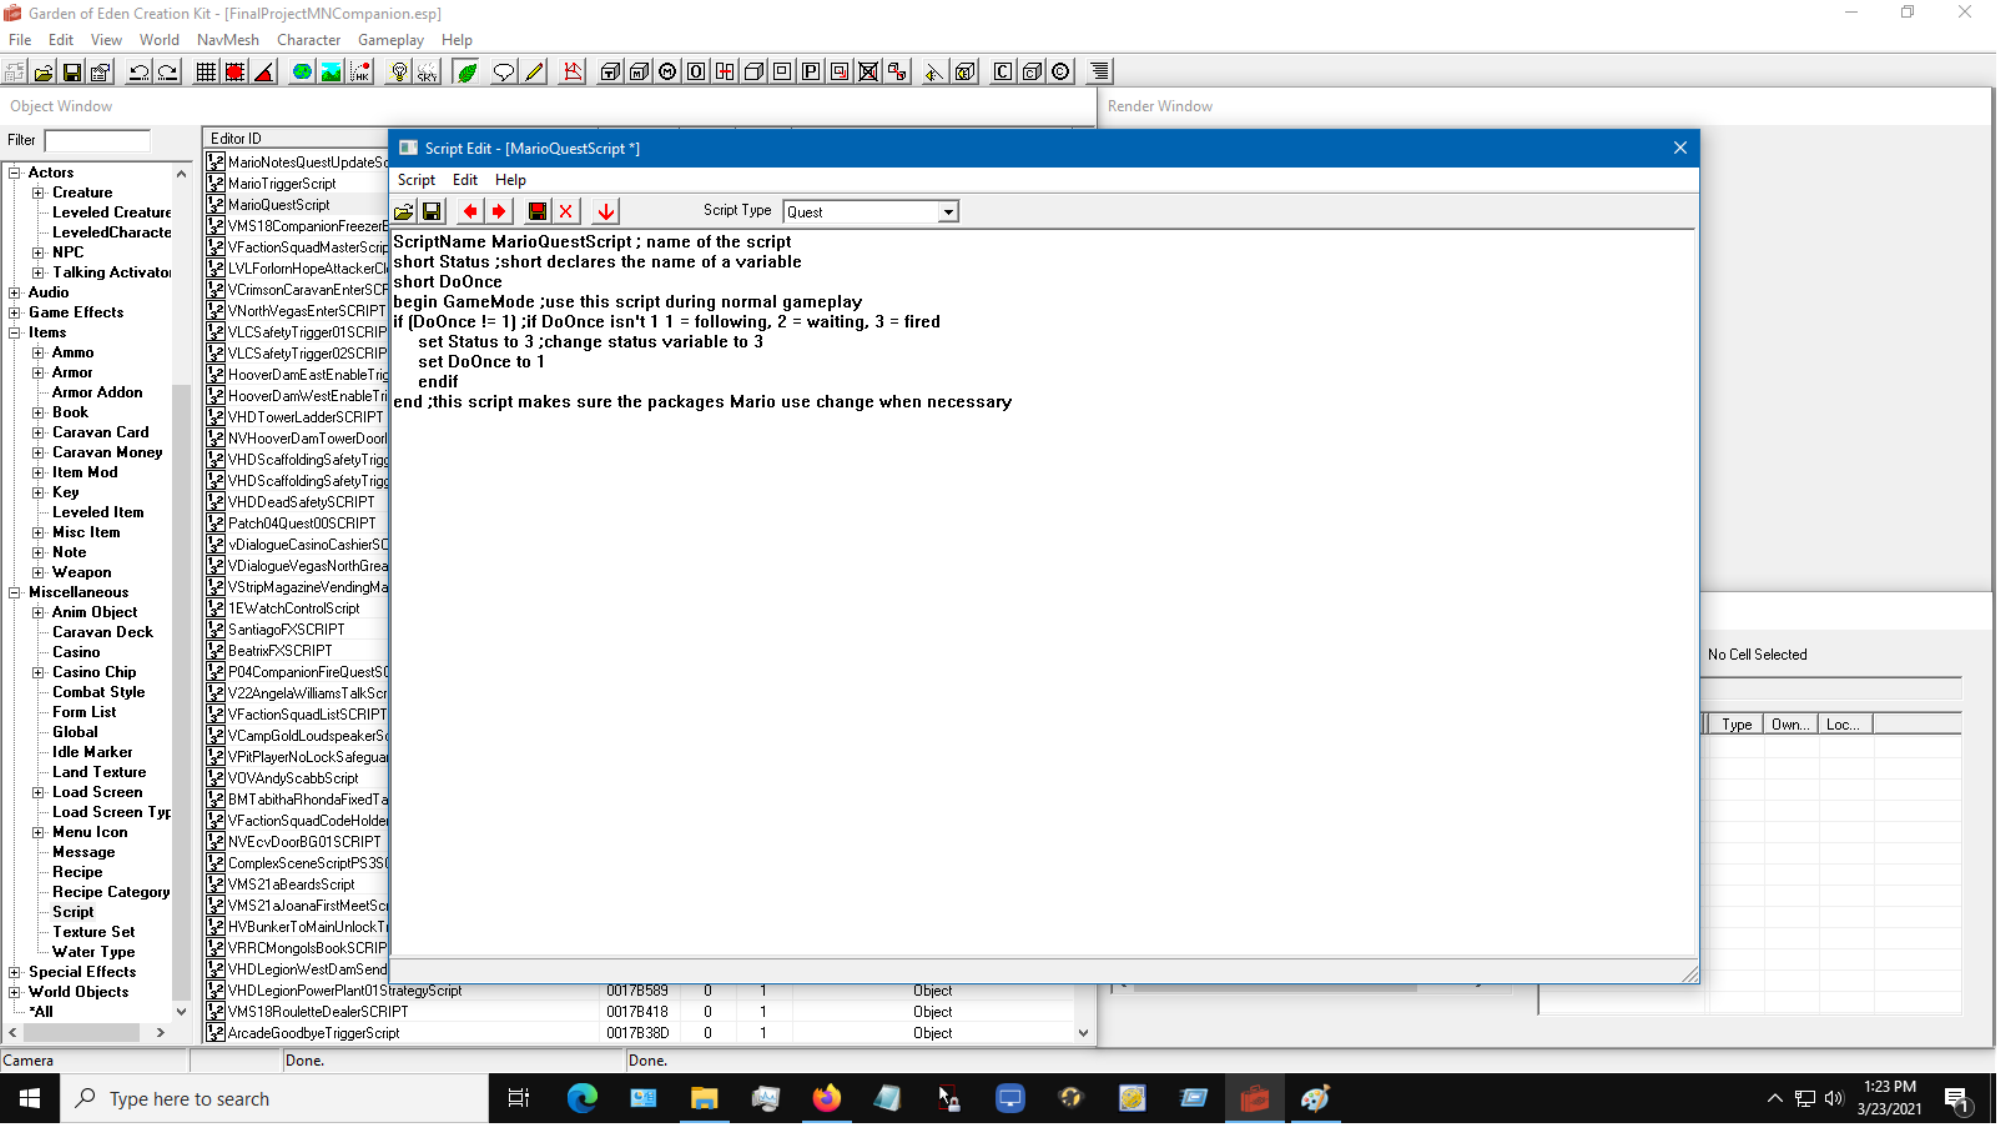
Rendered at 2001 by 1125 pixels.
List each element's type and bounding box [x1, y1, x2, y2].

list [0, 0, 2000, 1125]
